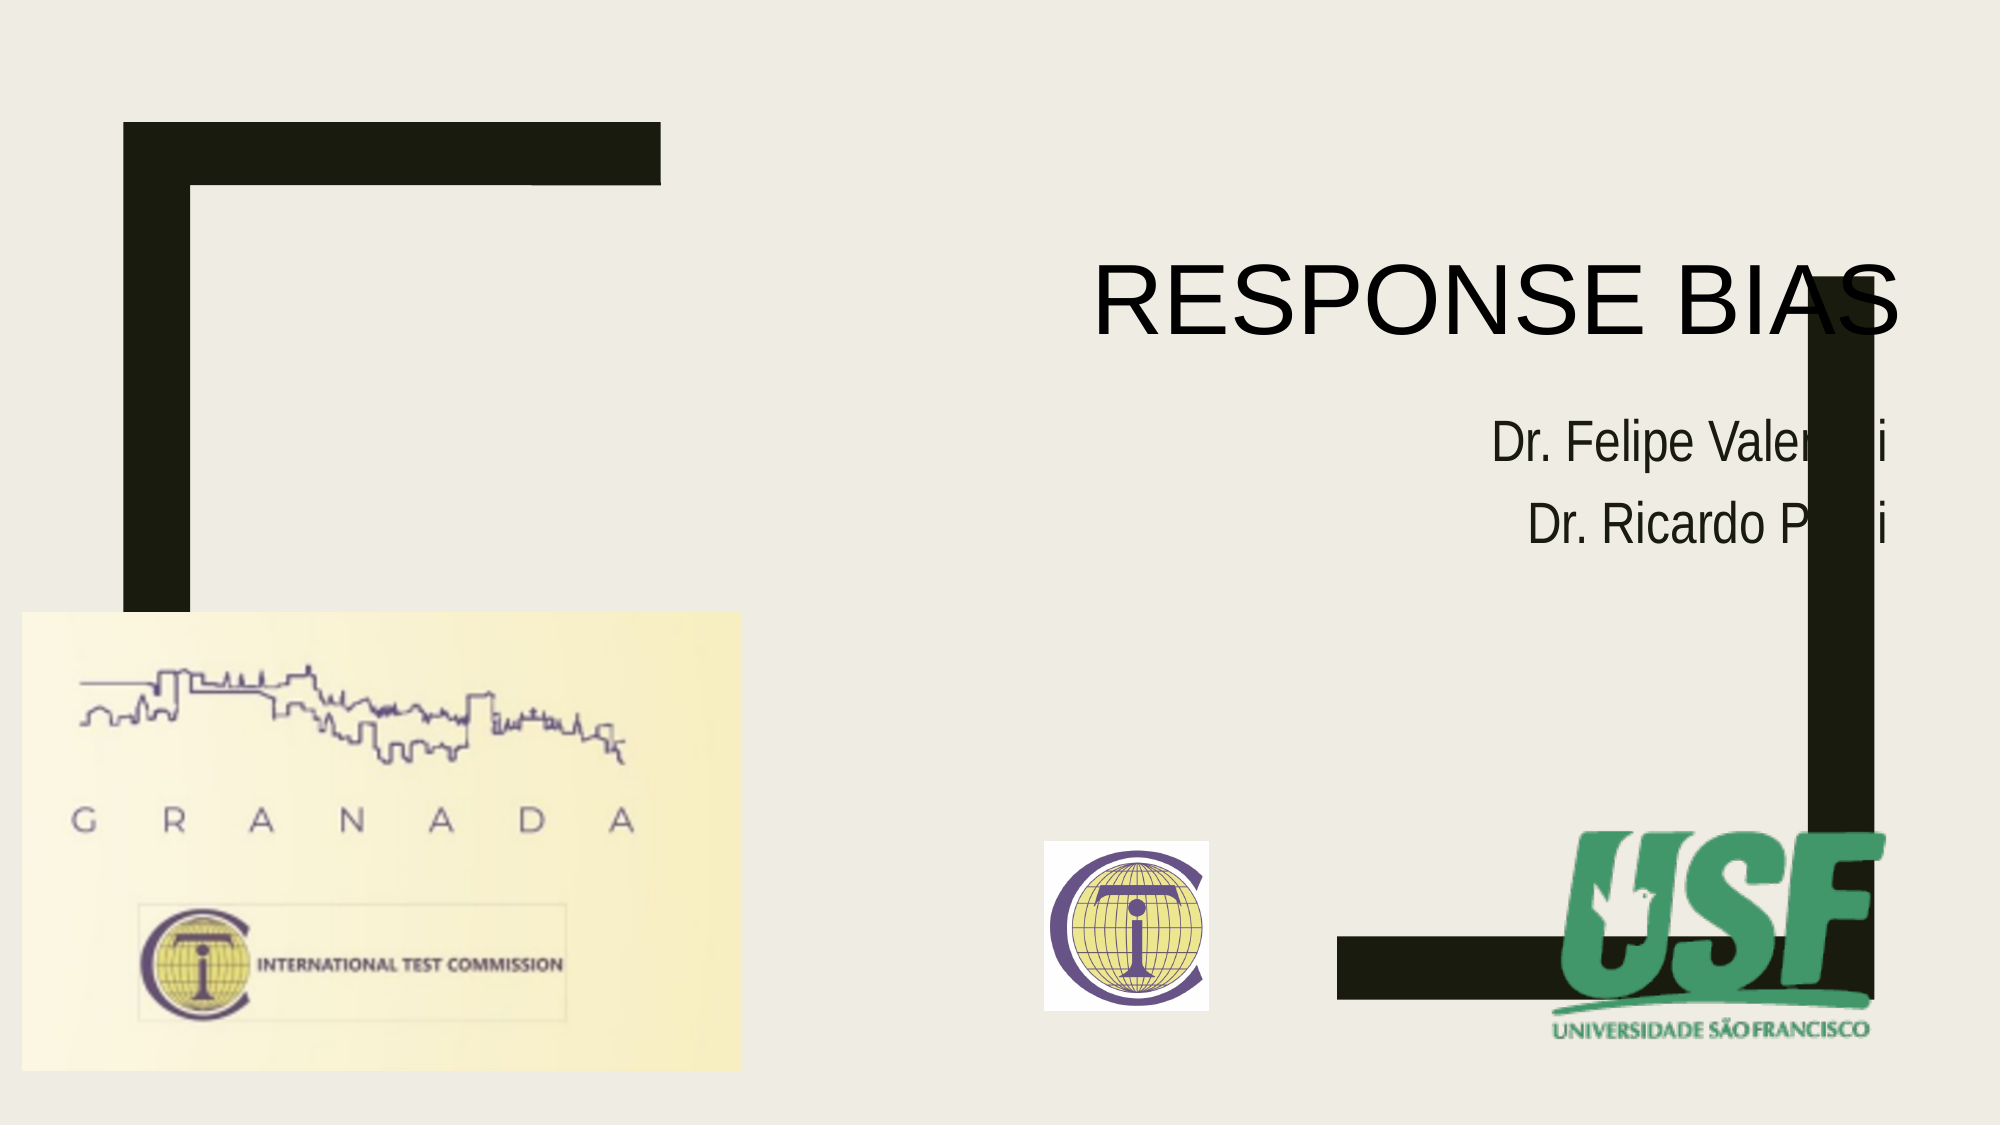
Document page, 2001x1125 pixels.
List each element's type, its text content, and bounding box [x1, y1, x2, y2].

subtitle Dr. Felipe Valentini Dr. Ricardo Primi [111, 395, 1903, 513]
picture [1530, 803, 1911, 1064]
picture [1044, 841, 1209, 1011]
title Response bias [50, 115, 1919, 364]
picture [22, 612, 742, 1071]
